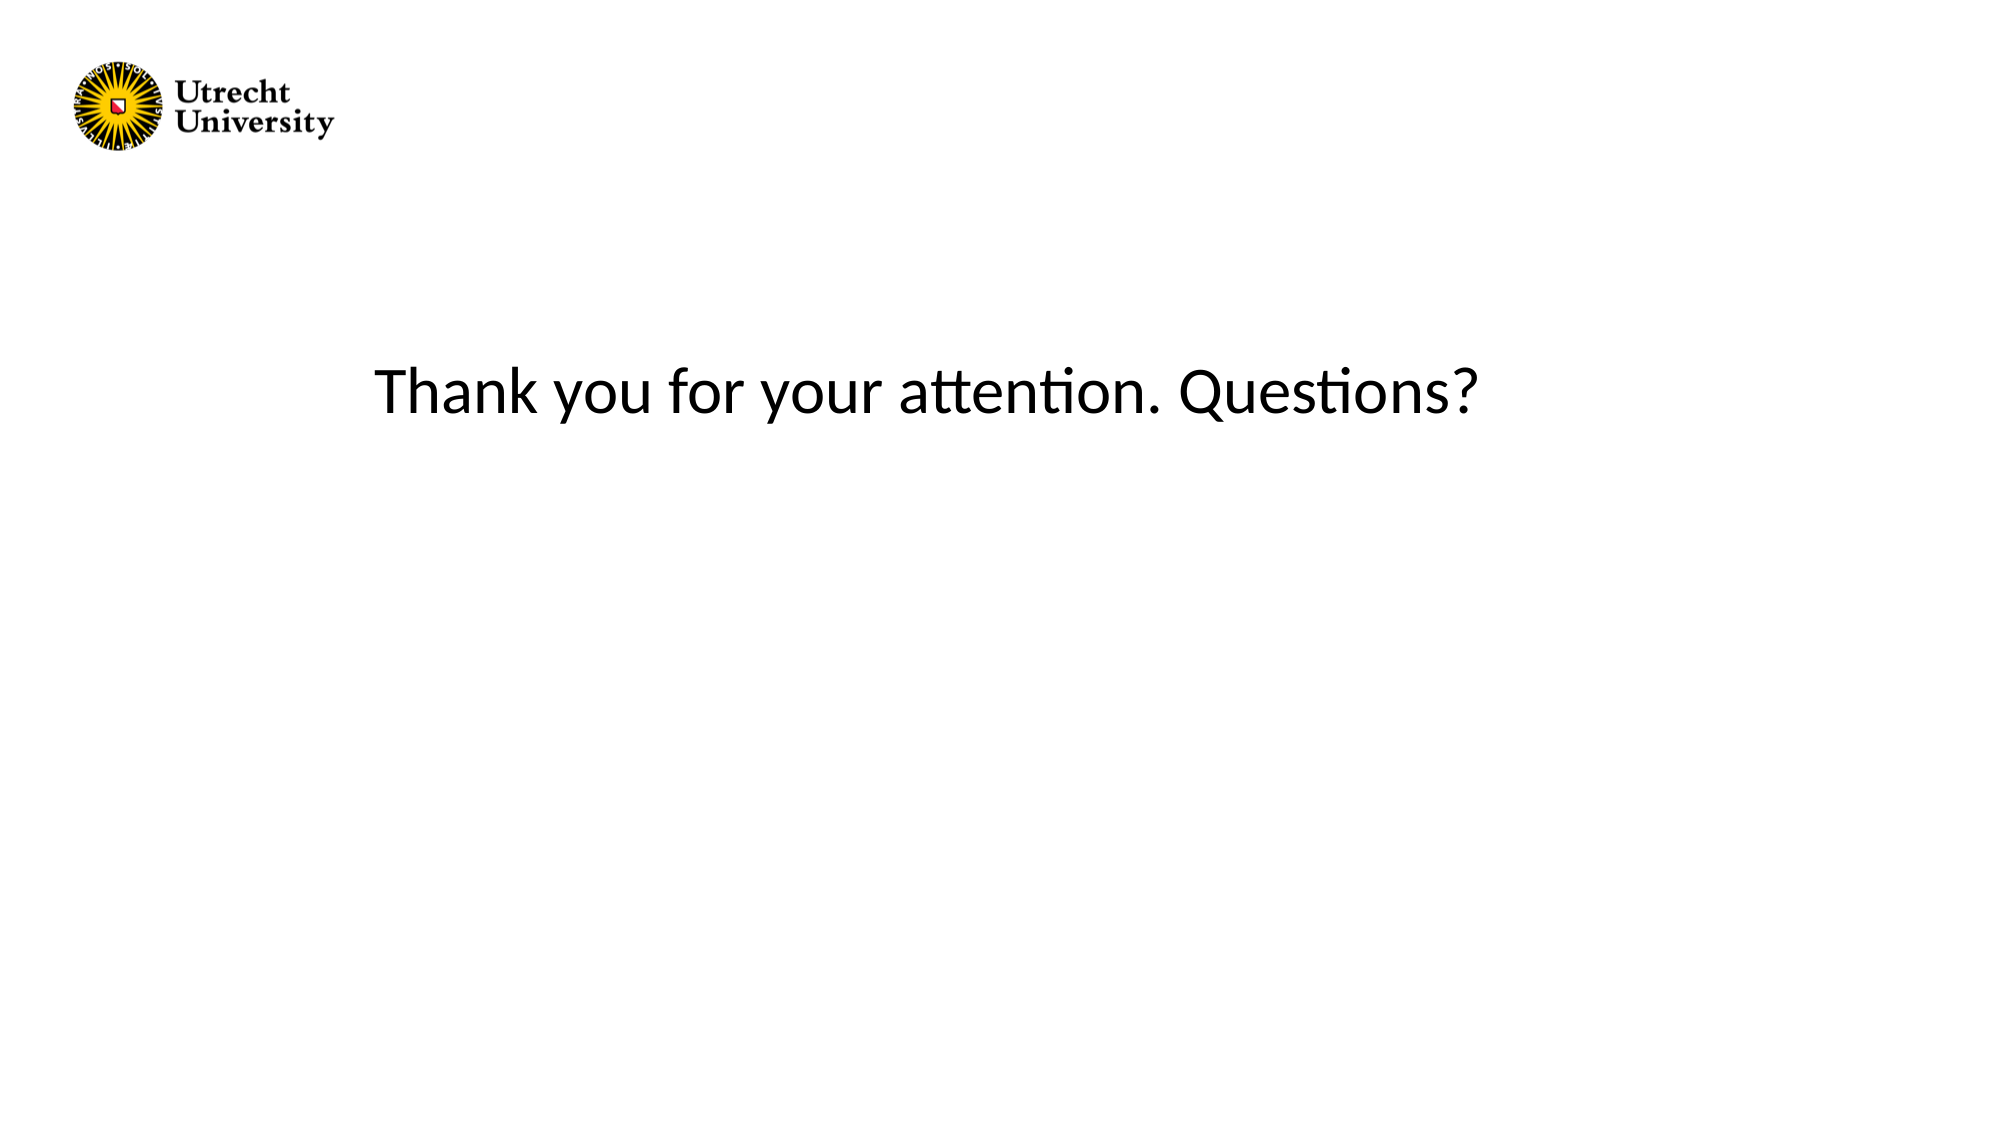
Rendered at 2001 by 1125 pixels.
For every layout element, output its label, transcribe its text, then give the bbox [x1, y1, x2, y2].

text_box Thank you for your attention. Questions? [374, 347, 1483, 428]
picture [0, 0, 532, 209]
